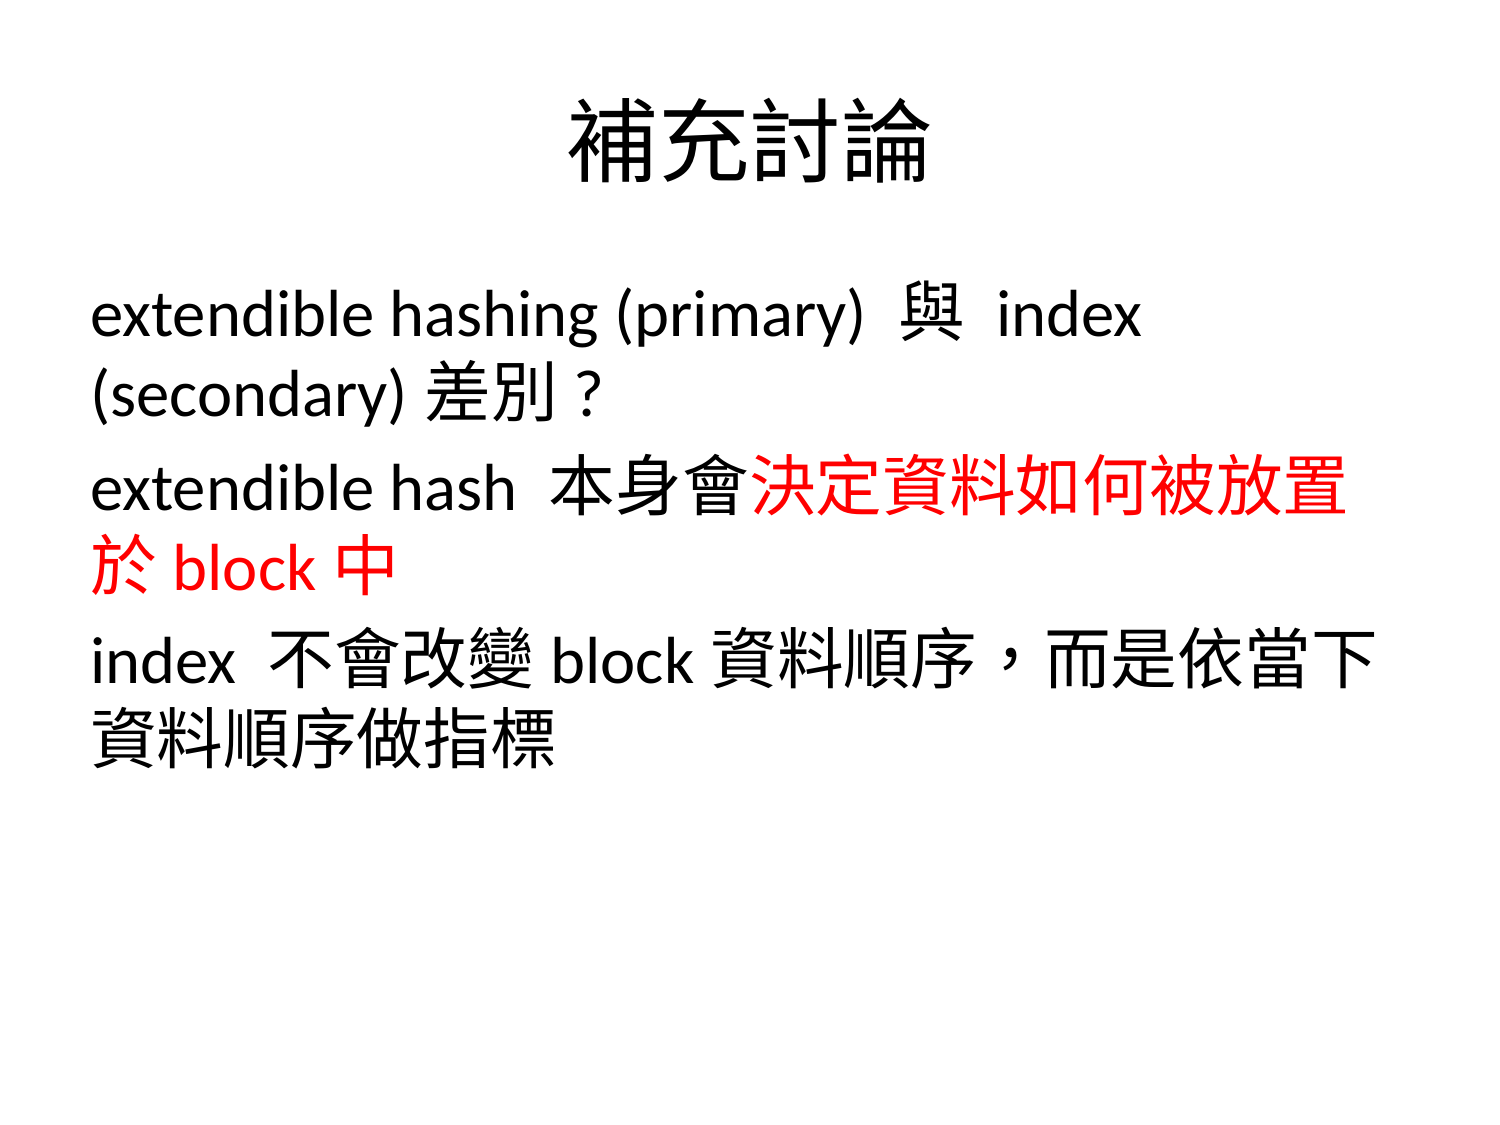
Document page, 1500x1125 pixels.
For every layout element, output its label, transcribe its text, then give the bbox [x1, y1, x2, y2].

title 補充討論 [75, 45, 1425, 233]
list extendible hashing (primary) 與 index (secondary)差別? extendible hash 本身會決定資料如何被放置於block中 index 不會改變block資料順序，而是依當下資料順序做指標 [75, 262, 1425, 1005]
